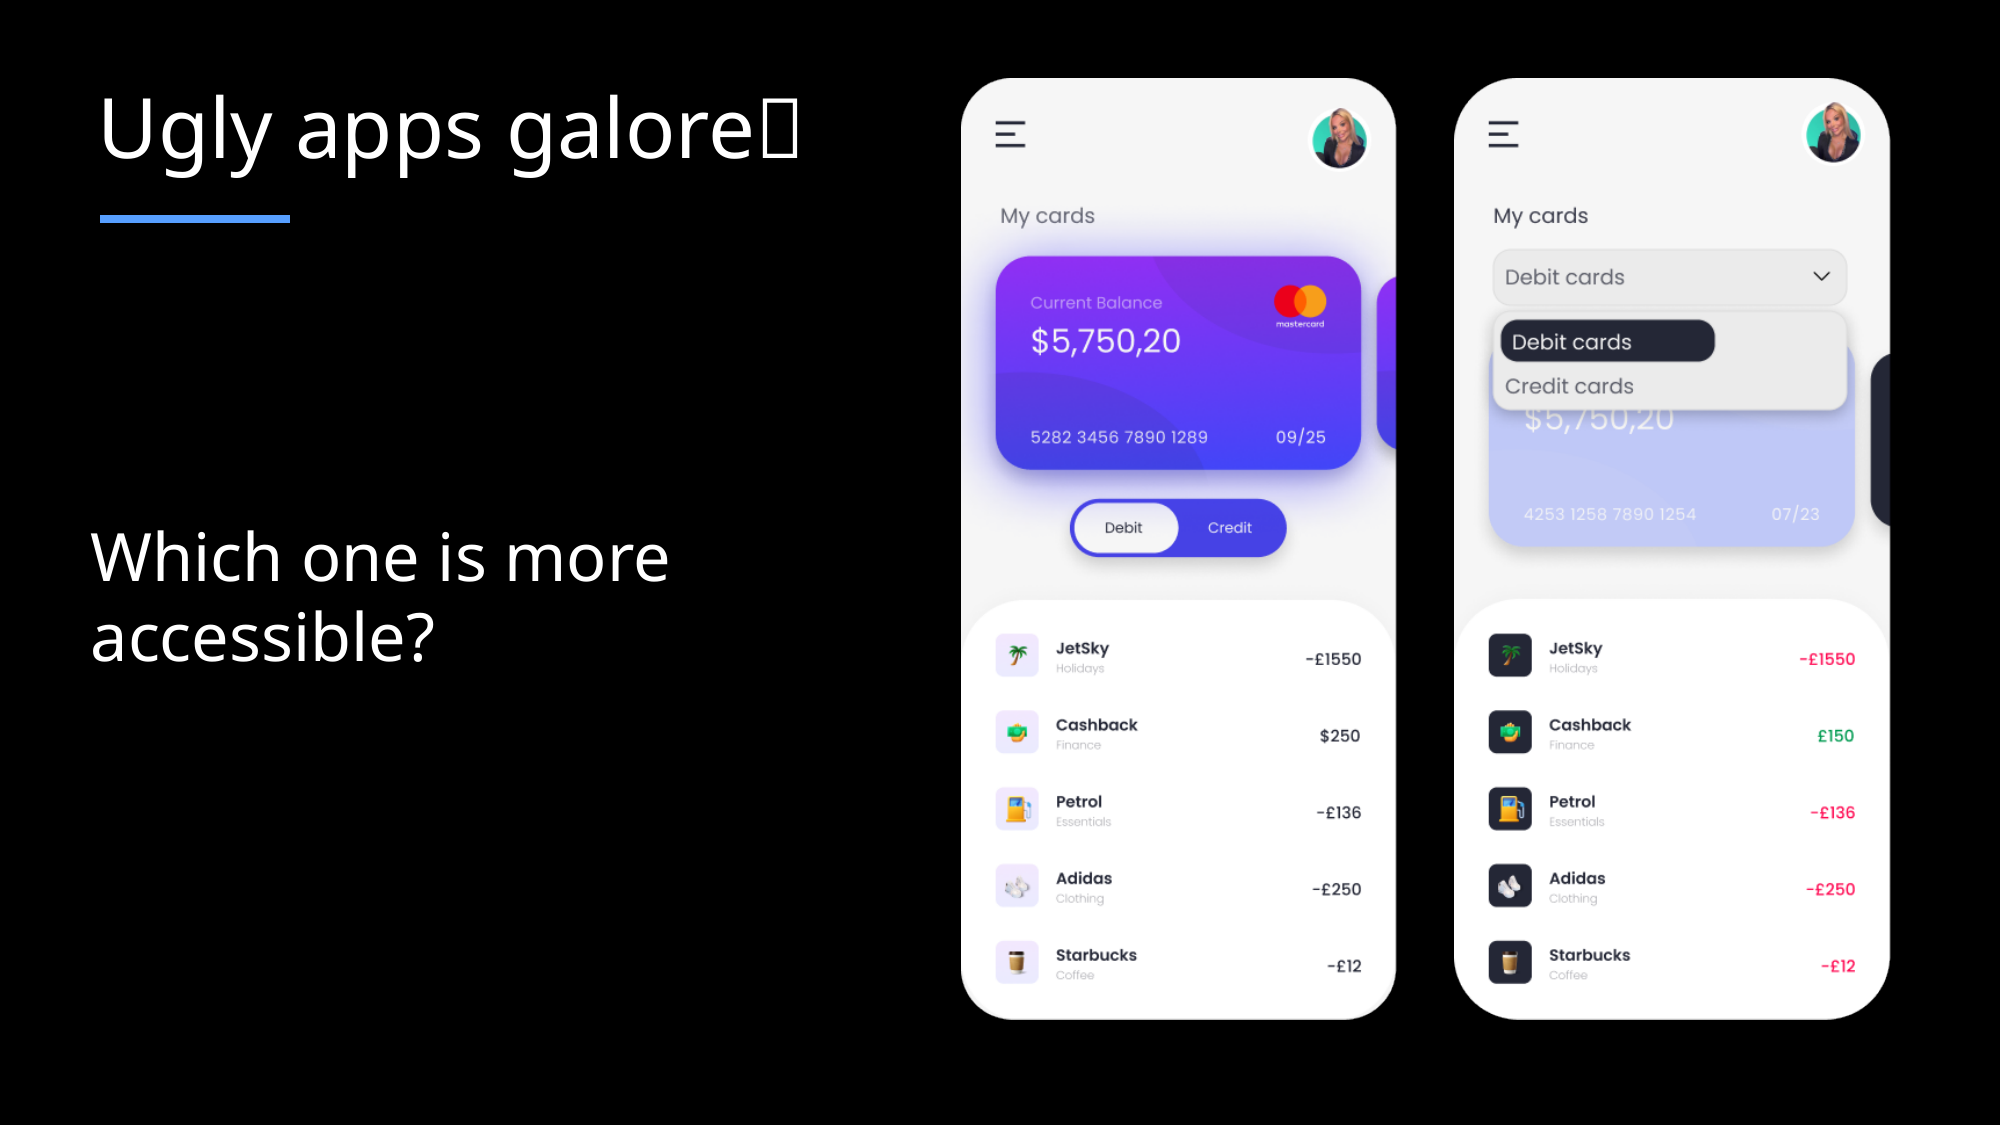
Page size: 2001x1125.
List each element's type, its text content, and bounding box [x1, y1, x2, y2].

picture [1454, 78, 1891, 1020]
text_box Ugly apps galore🤔 [82, 67, 1389, 183]
text_box Which one is more accessible? [75, 507, 835, 683]
picture [960, 78, 1397, 1020]
